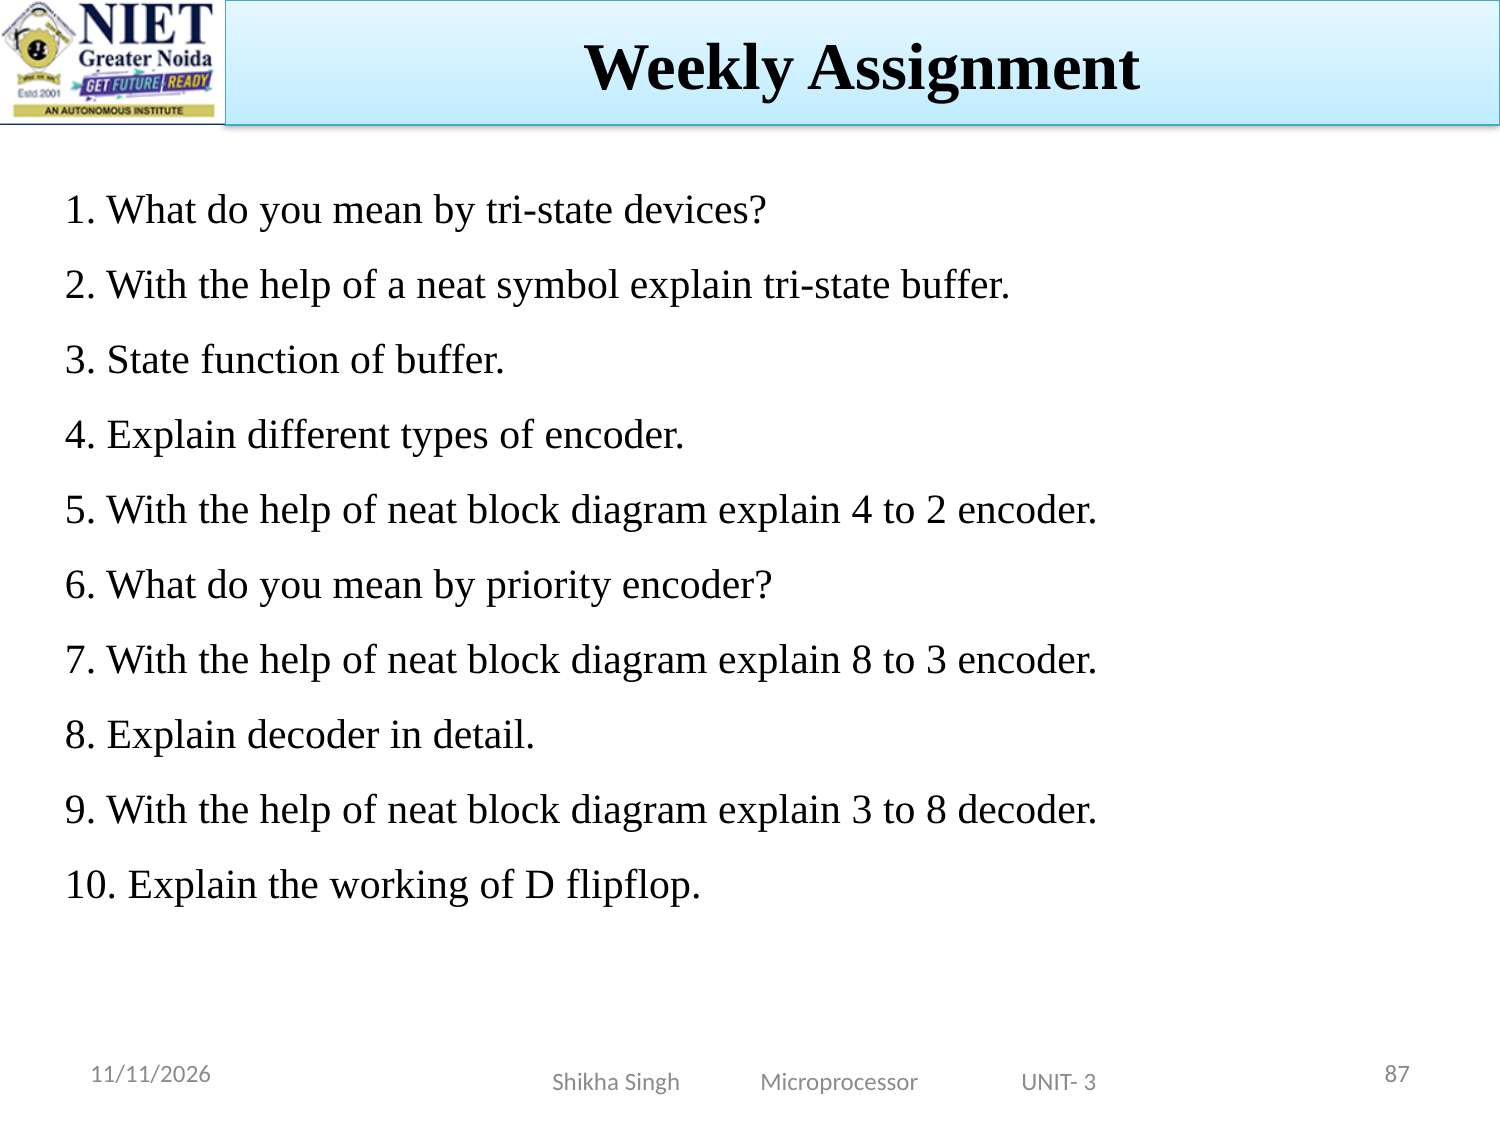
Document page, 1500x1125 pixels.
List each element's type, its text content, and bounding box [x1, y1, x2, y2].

text_box Weekly Assignment [238, 0, 1500, 126]
picture [0, 0, 238, 135]
footer Shikha Singh Microprocessor UNIT- 3 [412, 1050, 1238, 1111]
slide_number 87 [1074, 1042, 1425, 1103]
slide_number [75, 1042, 425, 1103]
text_box 1. What do you mean by tri-state devices? 2. With the help of a neat symbol explain tri-state buffer. 3. State function of buffer. 4. Explain different types of encoder. 5. With the help of neat block diagram explain 4 to 2 encoder. 6. What do you mean by priority encoder? 7. With the help of neat block diagram explain 8 to 3 encoder. 8. Explain decoder in detail. 9. With the help of neat block diagram explain 3 to 8 decoder. 10. Explain the working of D flipflop. [50, 149, 1425, 915]
